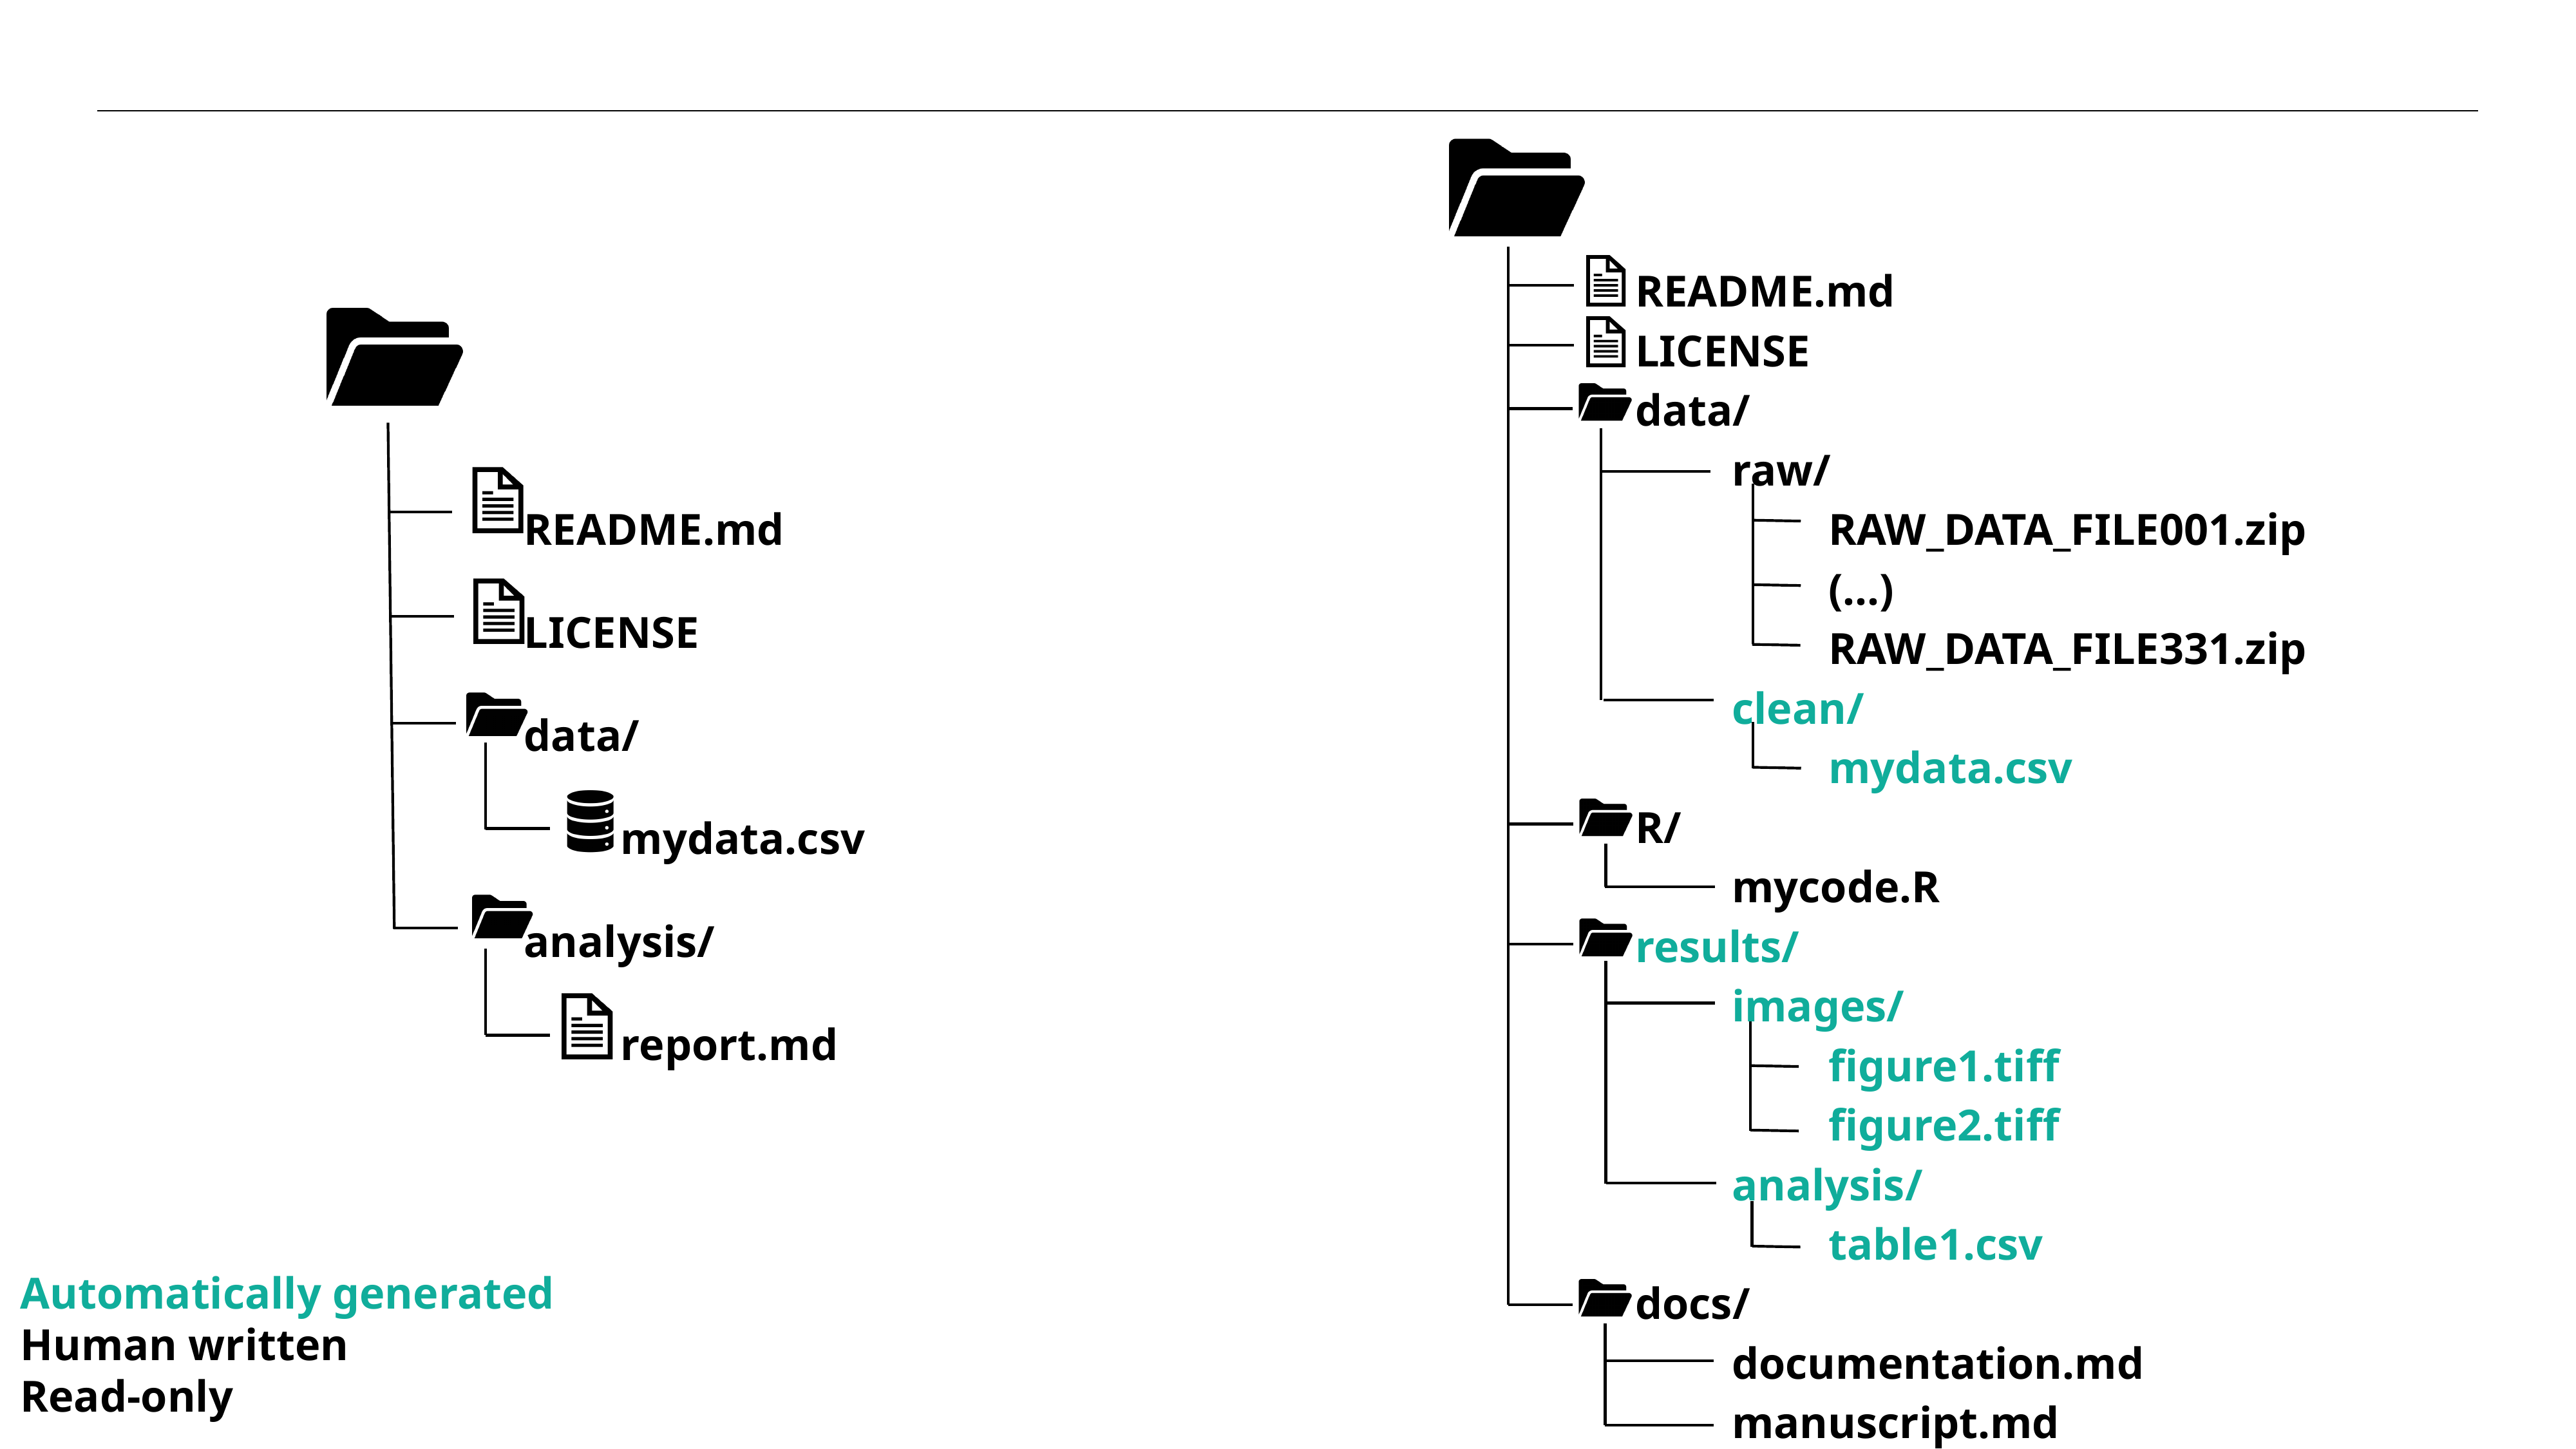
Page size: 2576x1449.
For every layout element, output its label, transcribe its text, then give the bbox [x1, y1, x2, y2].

picture [547, 987, 627, 1066]
picture [1573, 784, 1638, 850]
text_box README.md LICENSE data/ raw/ RAW_DATA_FILE001.zip (…) RAW_DATA_FILE331.zip clean/ mydata.csv R/ mycode.R results/ images/ figure1.tiff figure2.tiff analysis/ table1.csv docs/ documentation.md manuscript.md [1627, 256, 2483, 1449]
picture [1432, 103, 1638, 435]
picture [1573, 905, 1638, 970]
picture [310, 272, 478, 440]
picture [458, 460, 538, 540]
text_box README.md LICENSE data/ mydata.csv analysis/ report.md [516, 443, 873, 1077]
text_box Automatically generated Human written Read-only [12, 1258, 563, 1428]
picture [1573, 1265, 1638, 1331]
picture [459, 676, 535, 752]
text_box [388, 422, 395, 512]
picture [465, 878, 540, 954]
picture [550, 781, 630, 861]
picture [459, 571, 539, 651]
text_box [388, 513, 395, 929]
